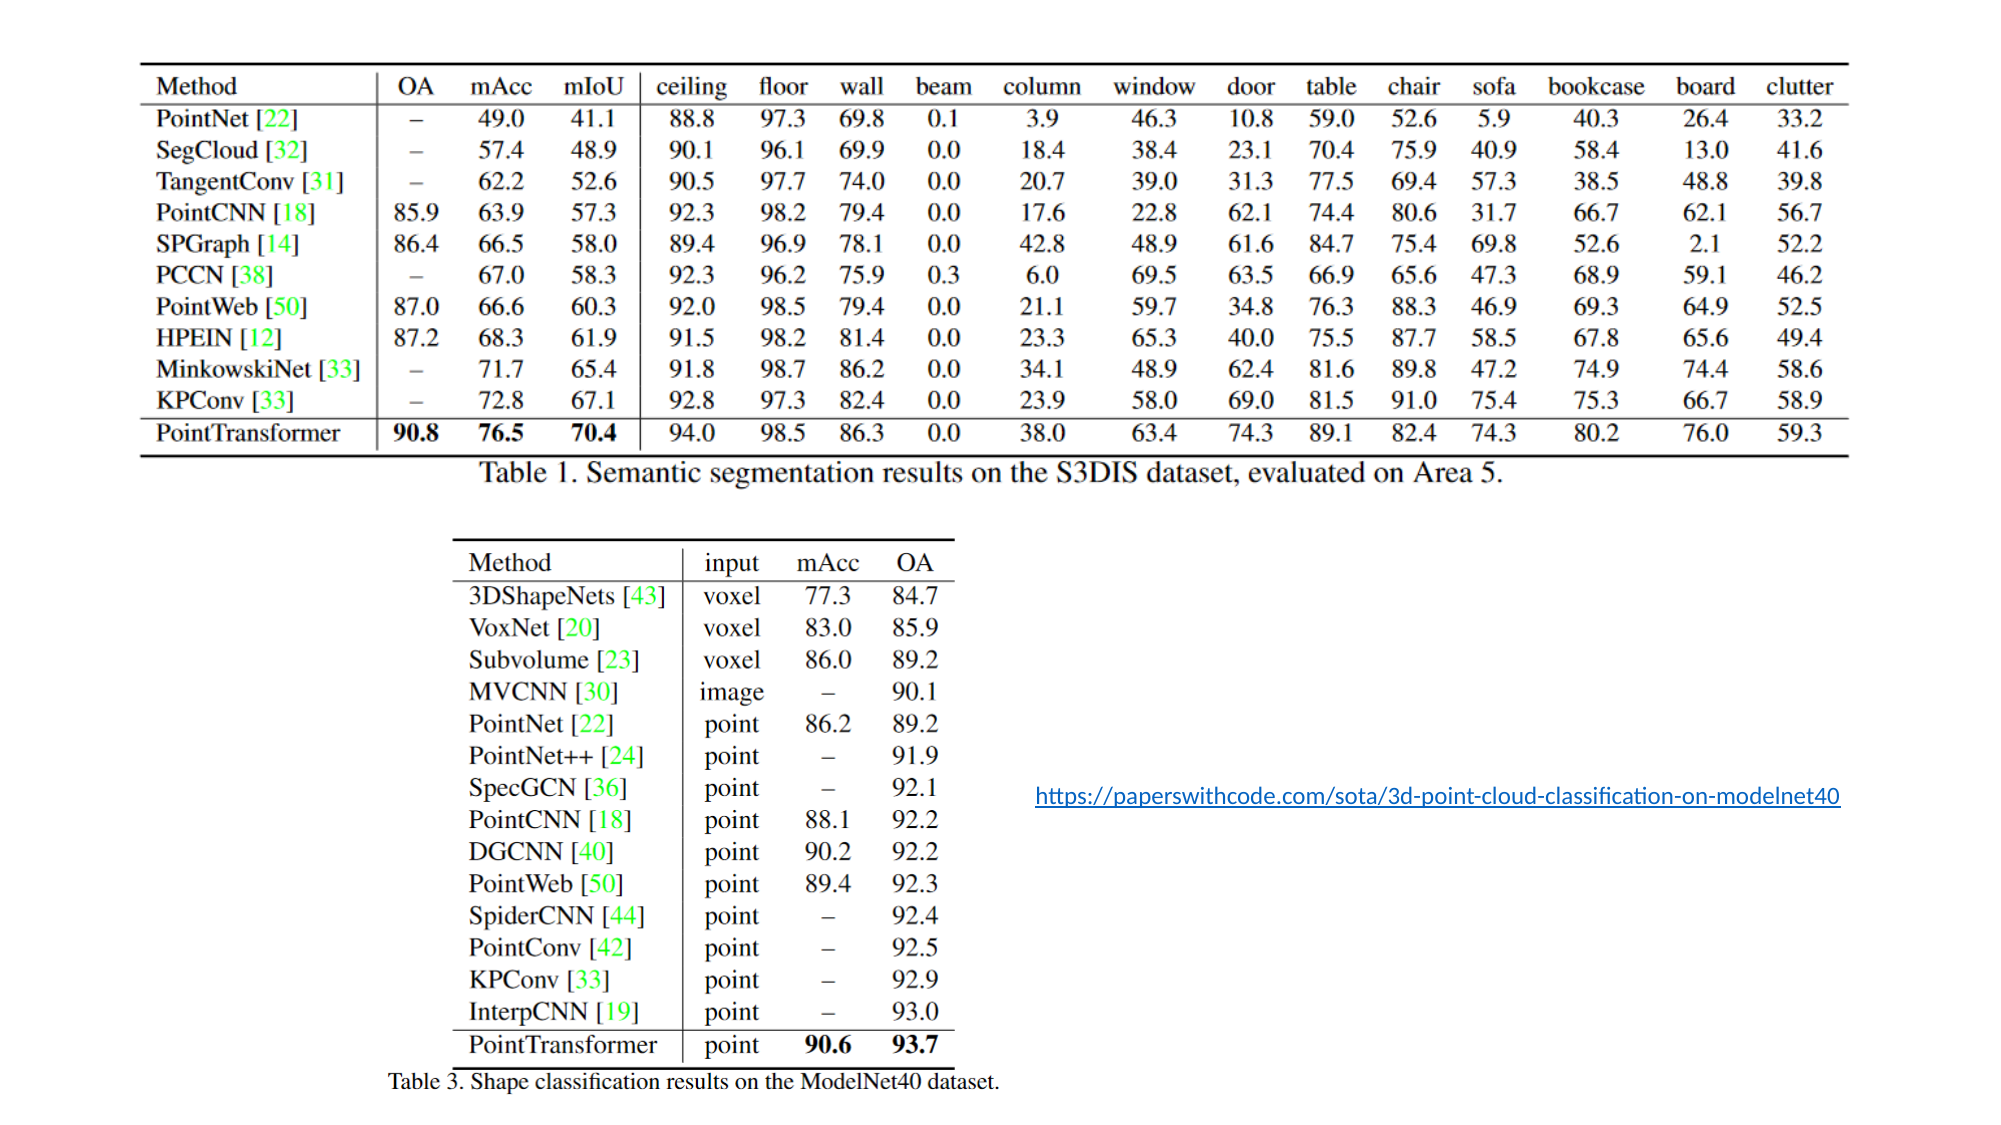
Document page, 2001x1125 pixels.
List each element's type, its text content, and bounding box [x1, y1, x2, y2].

picture [370, 520, 1021, 1100]
text_box https://paperswithcode.com/sota/3d-point-cloud-classification-on-modelnet40 [1021, 772, 2000, 848]
picture [137, 55, 1861, 499]
